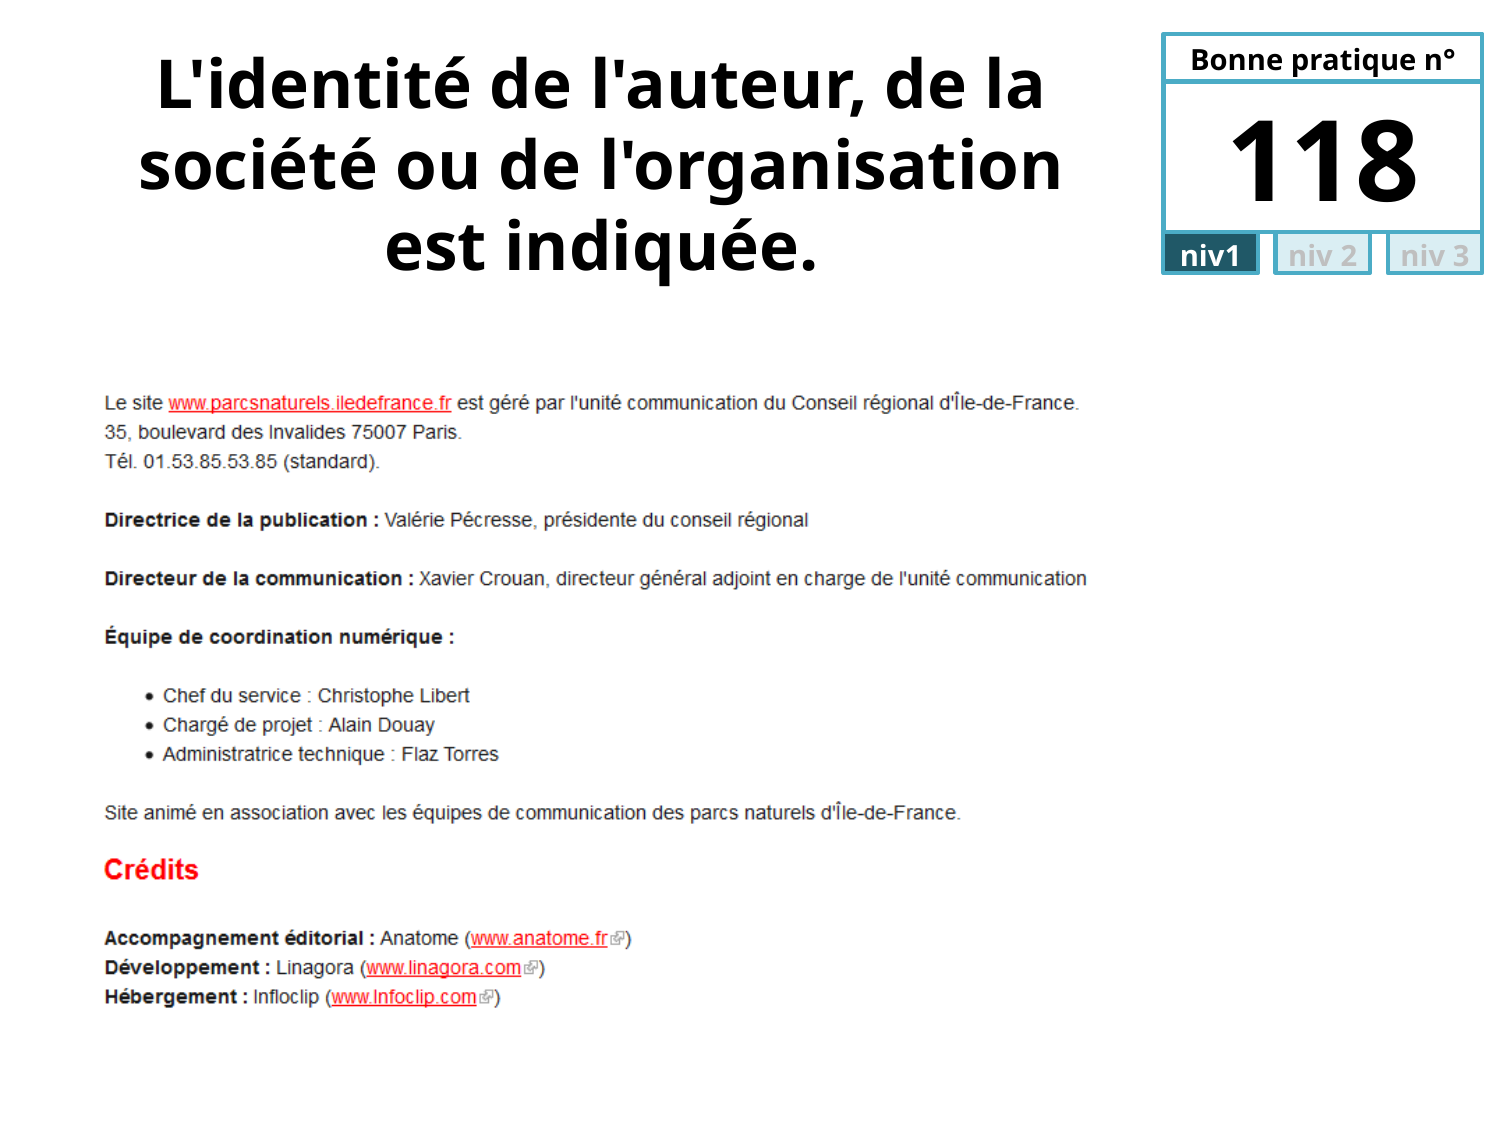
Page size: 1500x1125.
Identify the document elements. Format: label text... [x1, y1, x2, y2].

picture [88, 361, 1444, 1013]
list 118 [1161, 79, 1484, 234]
title L'identité de l'auteur, de la société ou de l'organisation est indiquée. [75, 33, 1128, 222]
